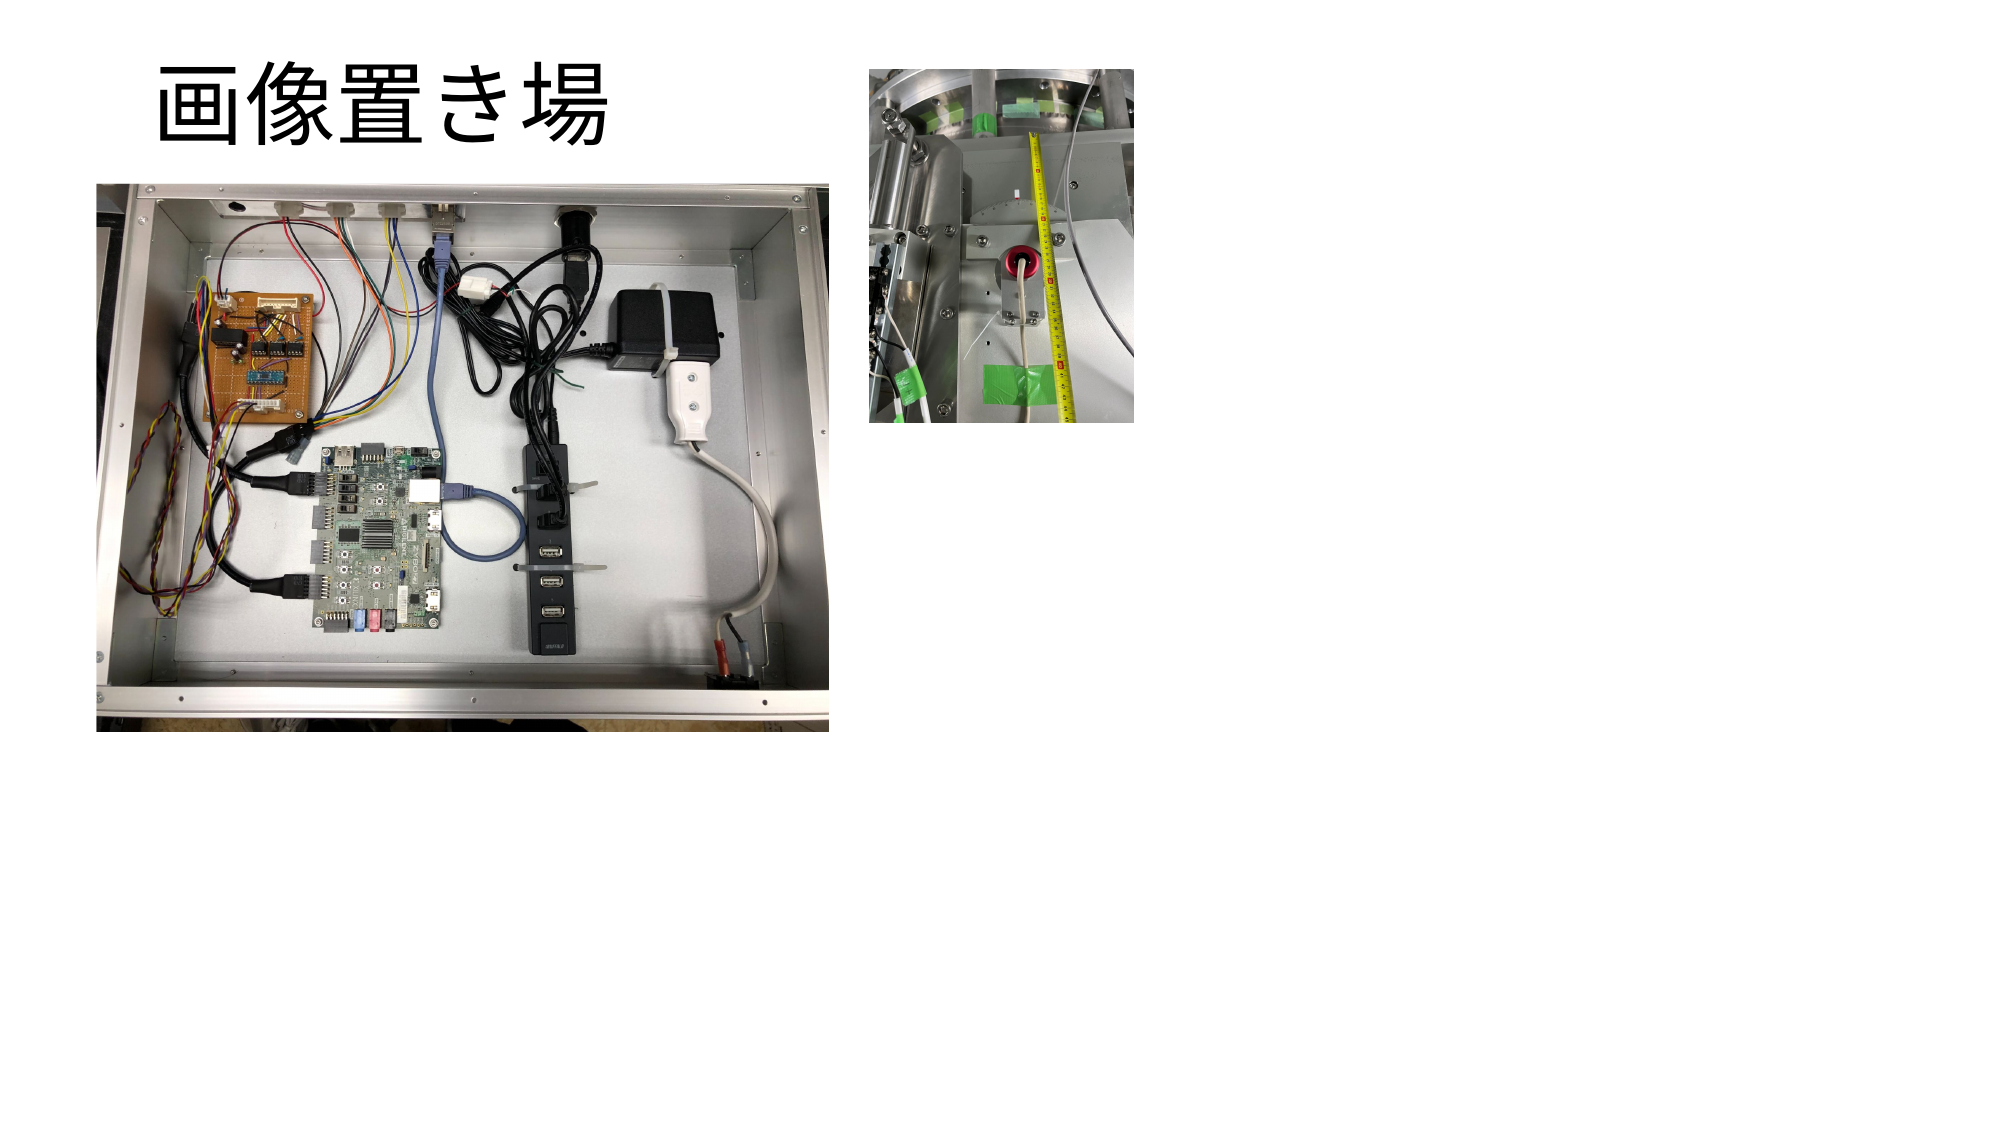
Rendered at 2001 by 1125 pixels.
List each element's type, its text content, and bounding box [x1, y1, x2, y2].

picture [97, 91, 828, 824]
picture [868, 69, 1135, 424]
title 画像置き場 [137, 0, 1863, 218]
